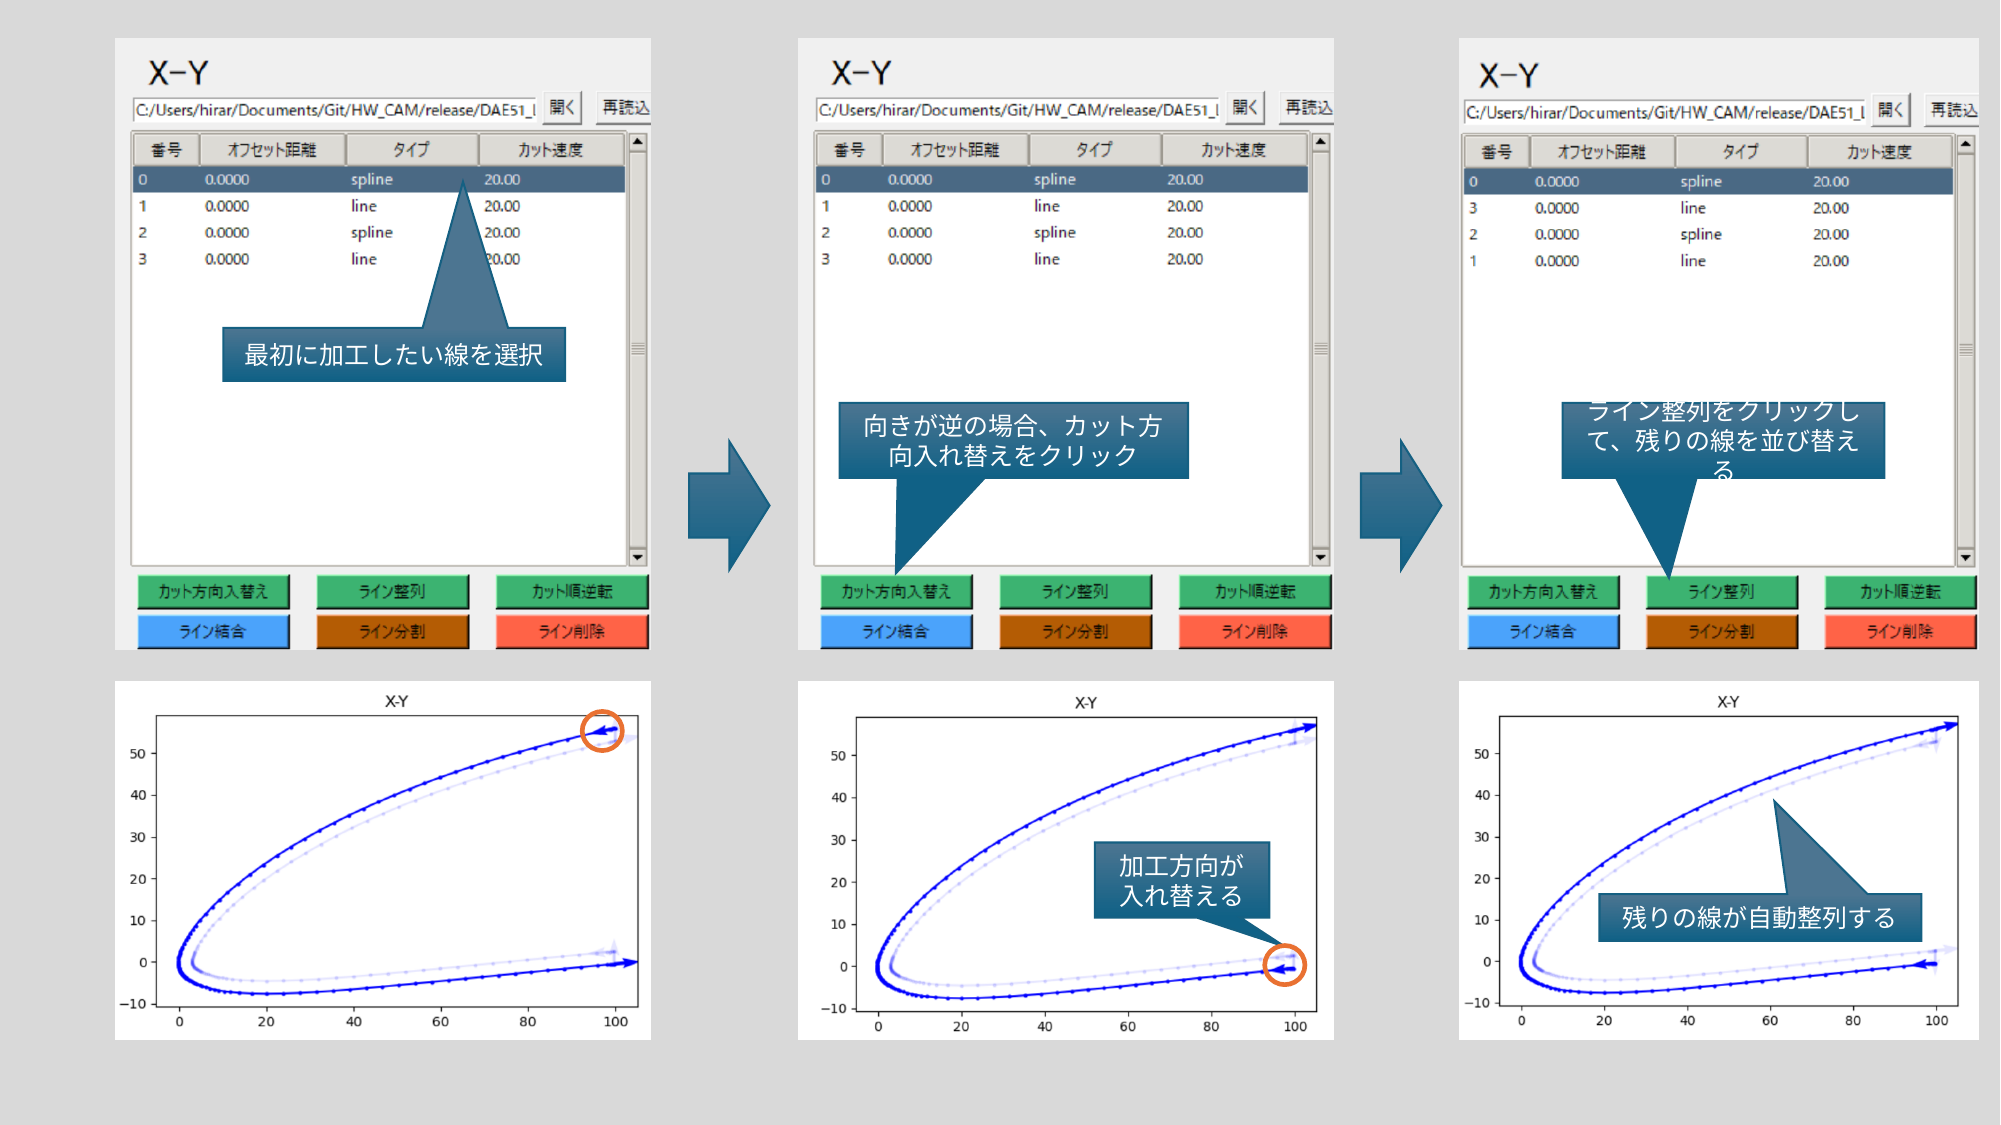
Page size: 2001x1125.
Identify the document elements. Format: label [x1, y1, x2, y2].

picture [115, 37, 651, 651]
text_box [688, 437, 771, 574]
picture [798, 37, 1334, 651]
picture [1458, 37, 1979, 651]
picture [1458, 681, 1979, 1041]
picture [115, 681, 651, 1041]
text_box [1359, 437, 1443, 574]
picture [798, 681, 1334, 1041]
